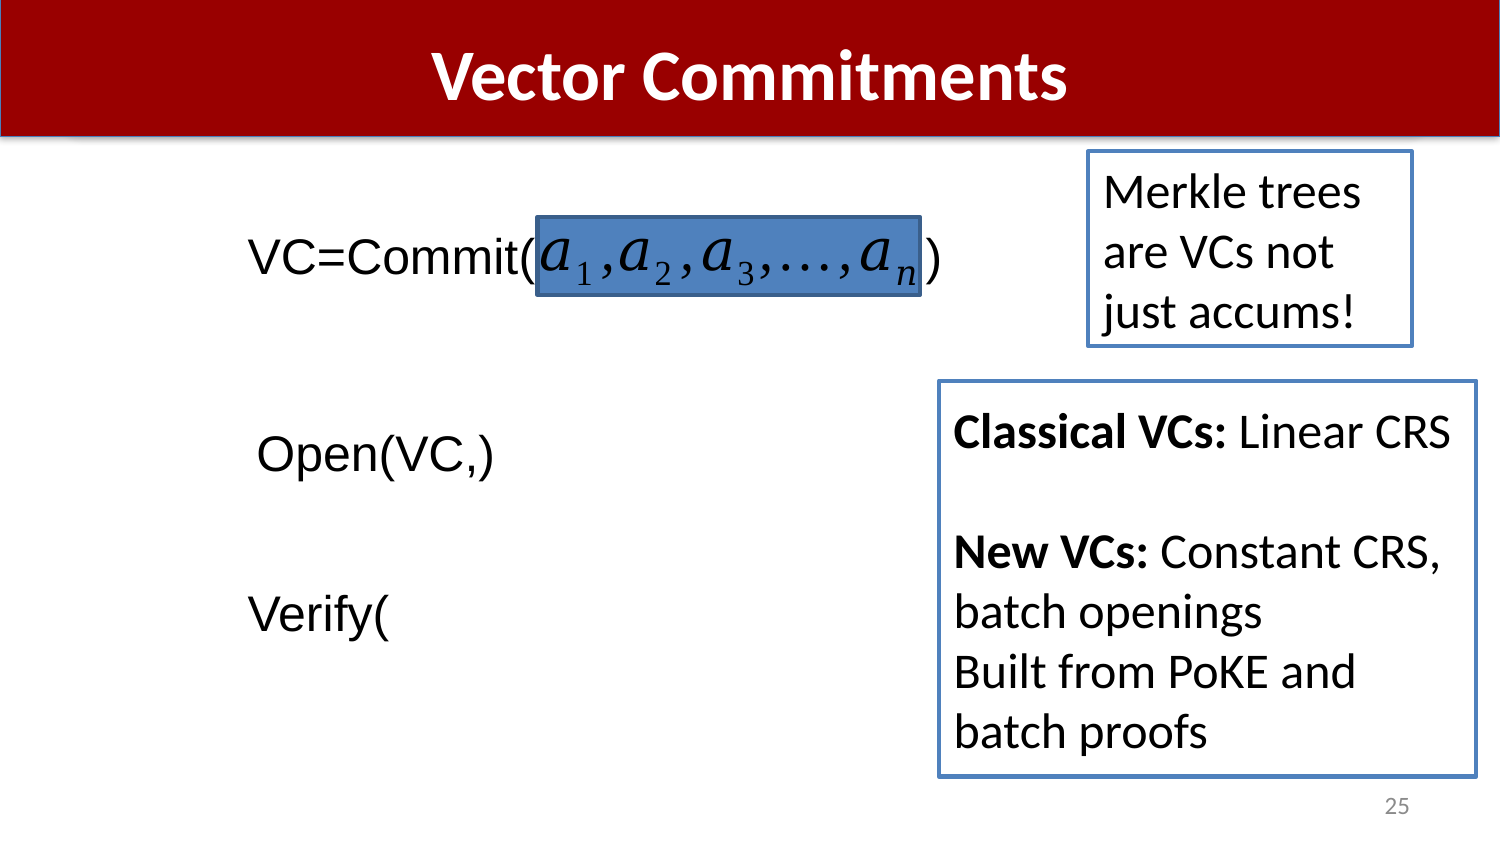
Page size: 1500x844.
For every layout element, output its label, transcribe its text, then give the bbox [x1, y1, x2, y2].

title Vector Commitments [75, 20, 1425, 123]
text_box Merkle trees are VCs not just accums! [1086, 149, 1414, 348]
slide_number 25 [1074, 782, 1425, 827]
text_box VC=Commit( ) [922, 217, 1086, 292]
text_box VC=Commit( ) [232, 217, 535, 292]
text_box Classical VCs: Linear CRS New VCs: Constant CRS, batch openings Built from PoKE and batch proofs [937, 379, 1478, 779]
